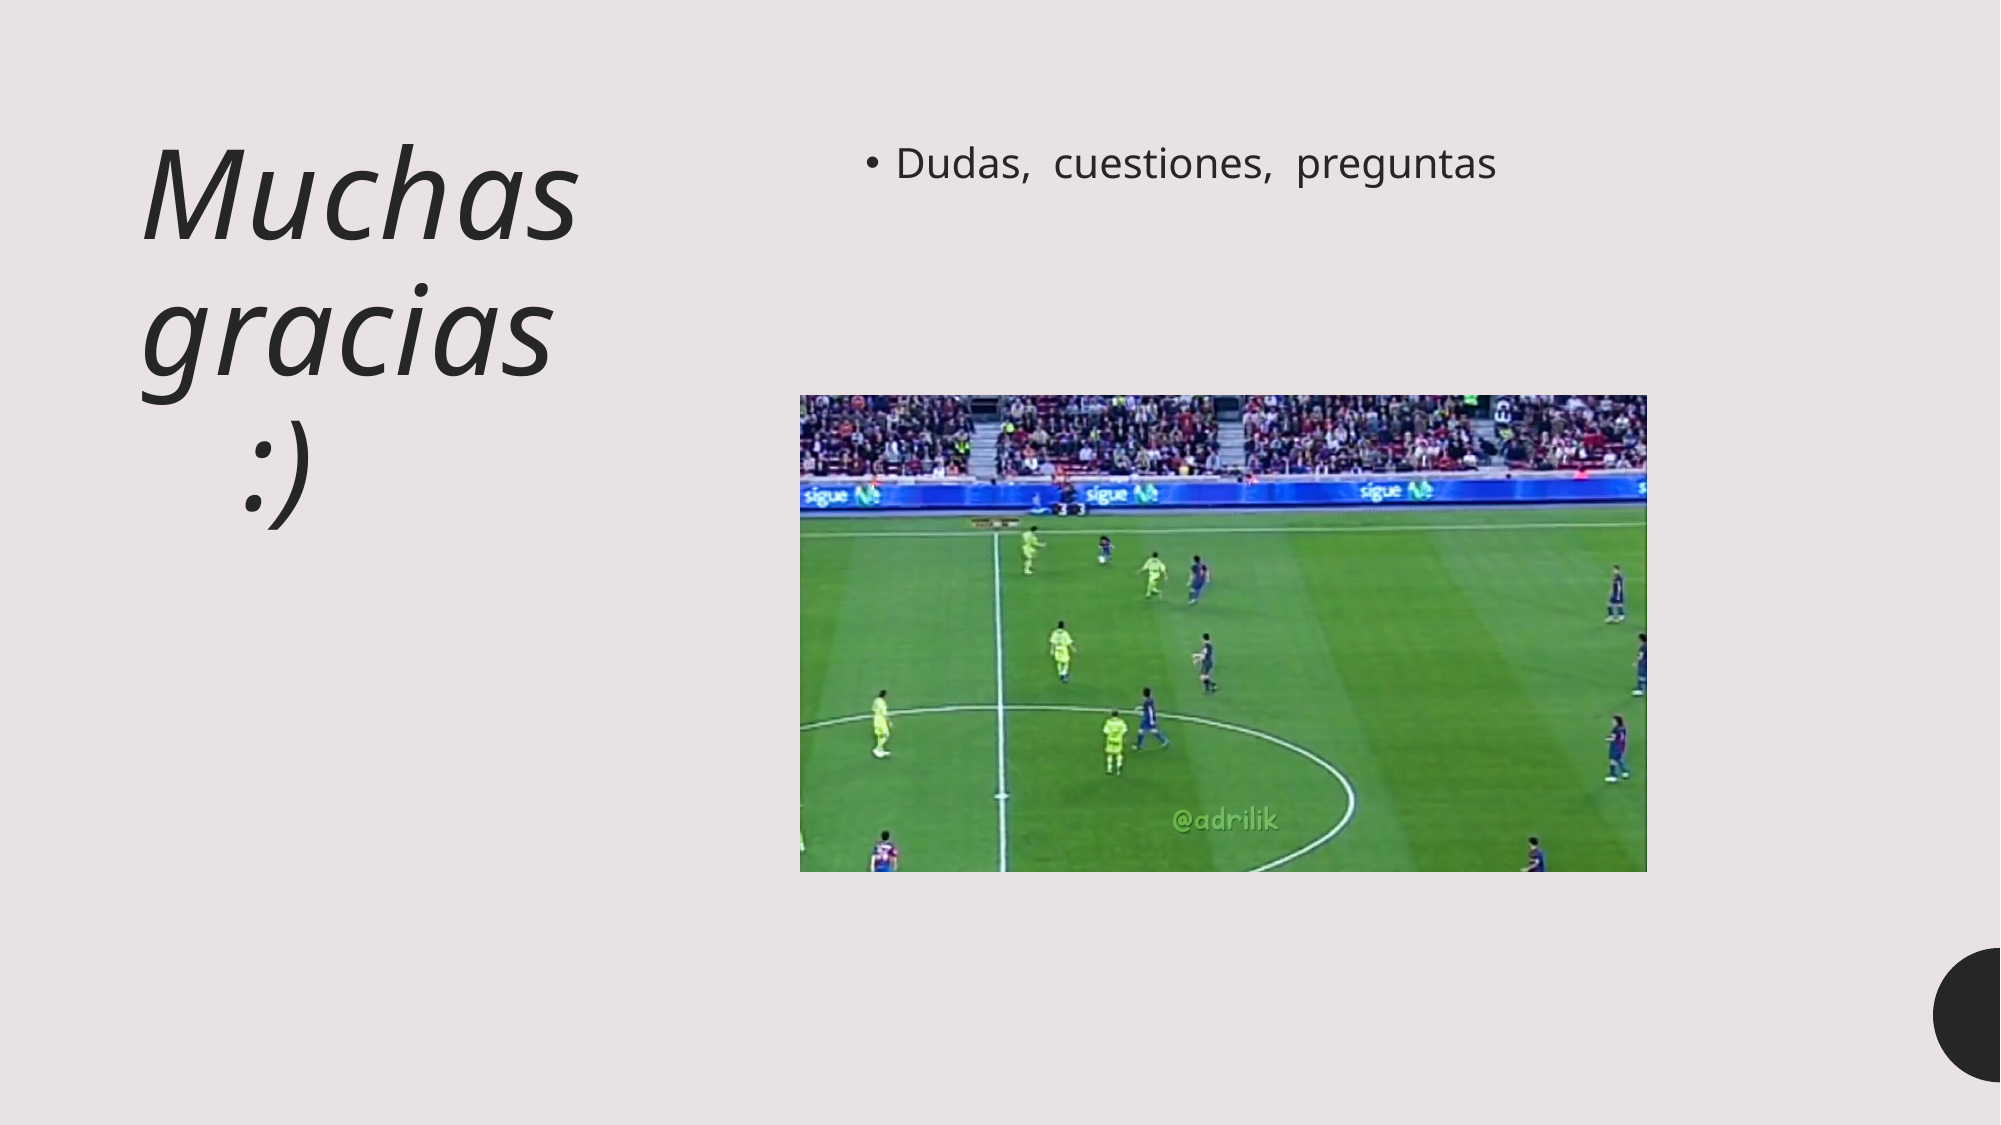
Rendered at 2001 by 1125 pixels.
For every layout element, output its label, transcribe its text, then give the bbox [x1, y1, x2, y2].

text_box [799, 394, 1648, 872]
list Dudas, cuestiones, preguntas [850, 124, 1875, 905]
title Muchas gracias :) [124, 124, 753, 905]
